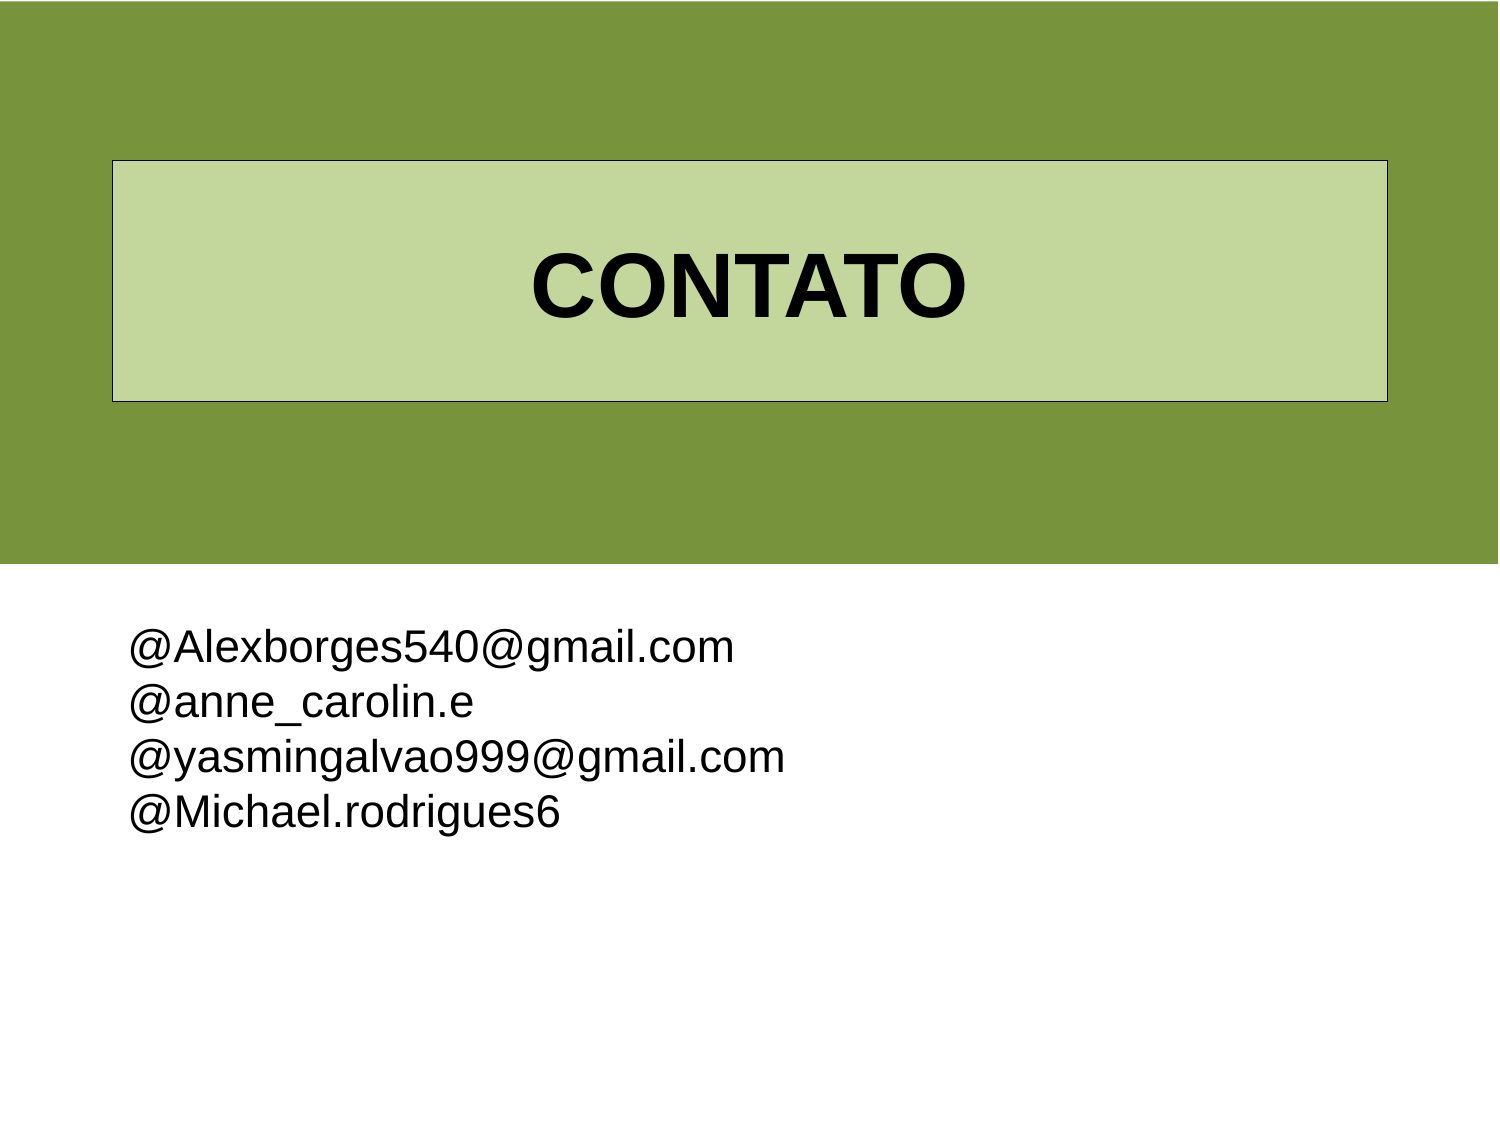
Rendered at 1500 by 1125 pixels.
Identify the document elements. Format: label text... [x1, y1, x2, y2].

text_box @Alexborges540@gmail.com @anne_carolin.e @yasmingalvao999@gmail.com @Michael.rodrigues6 [112, 609, 1388, 845]
text_box [0, 0, 1500, 566]
text_box CONTATO [112, 160, 1388, 402]
